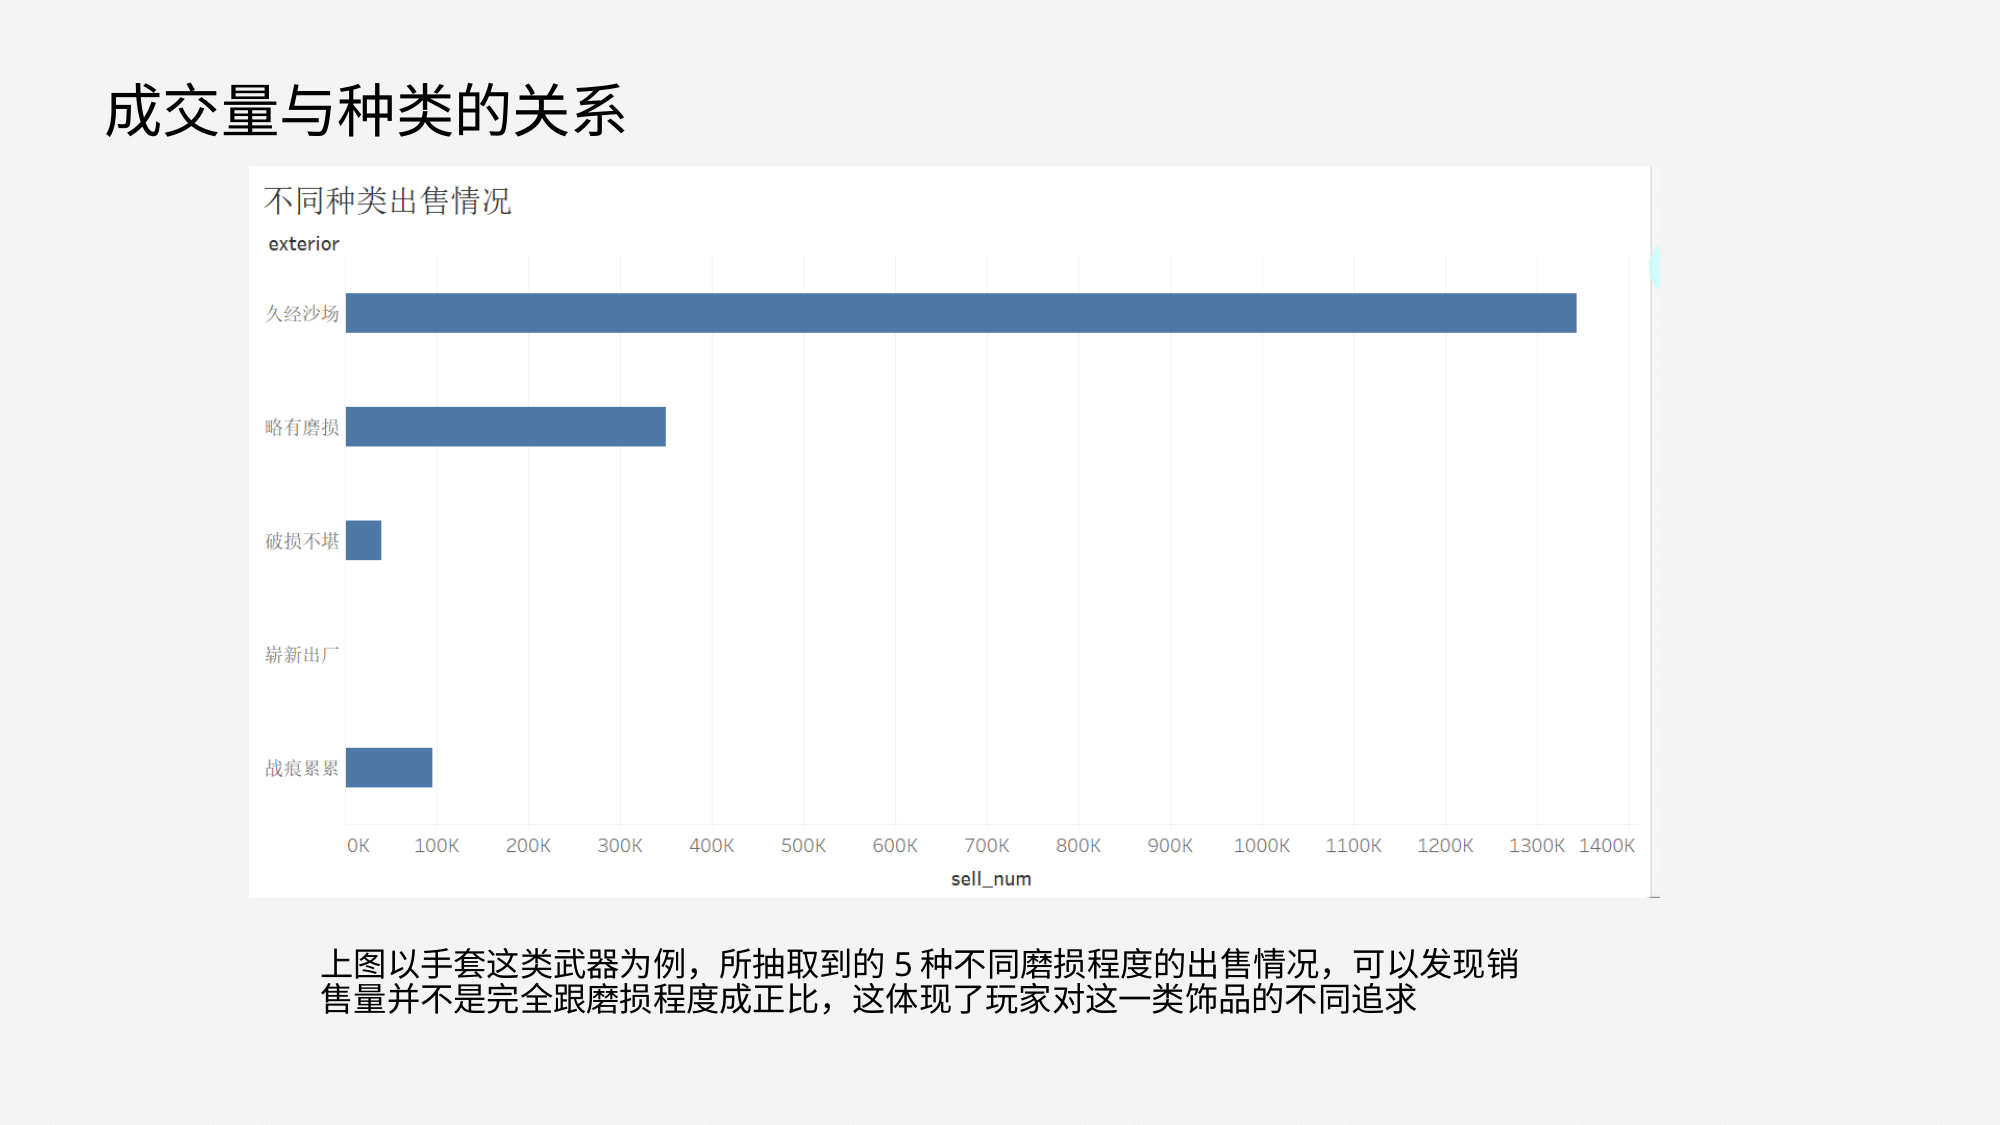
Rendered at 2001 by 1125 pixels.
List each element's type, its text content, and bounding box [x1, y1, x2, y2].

picture [248, 166, 1660, 899]
text_box 上图以手套这类武器为例，所抽取到的5种不同磨损程度的出售情况，可以发现销售量并不是完全跟磨损程度成正比，这体现了玩家对这一类饰品的不同追求 [305, 939, 1565, 1044]
text_box 成交量与种类的关系 [89, 66, 1000, 152]
